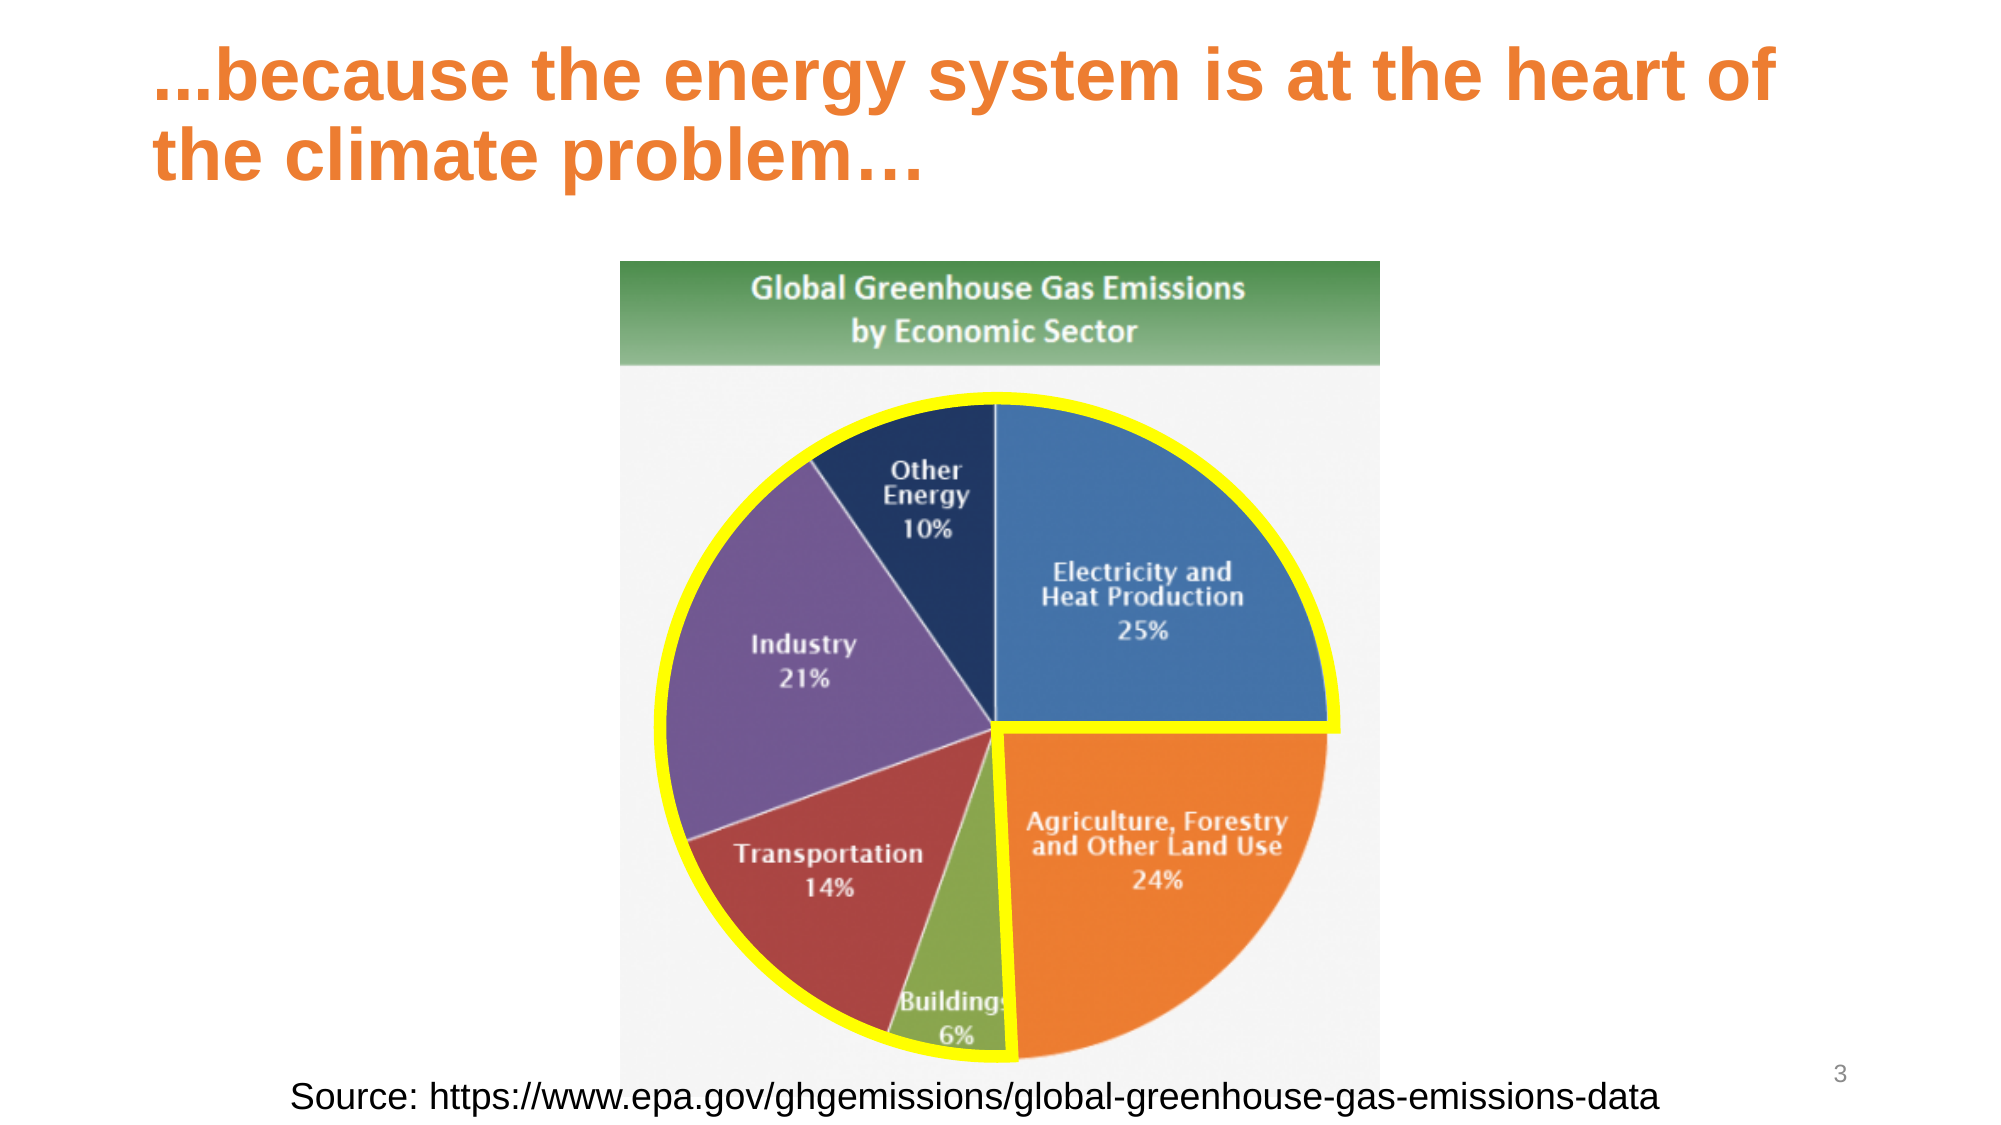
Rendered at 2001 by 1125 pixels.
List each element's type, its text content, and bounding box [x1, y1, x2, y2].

text_box Source: https://www.epa.gov/ghgemissions/global-greenhouse-gas-emissions-data [275, 1064, 1725, 1125]
picture [620, 260, 1380, 1097]
slide_number 3 [1412, 1042, 1863, 1103]
title ...because the energy system is at the heart of the climate problem… [137, 28, 1863, 205]
